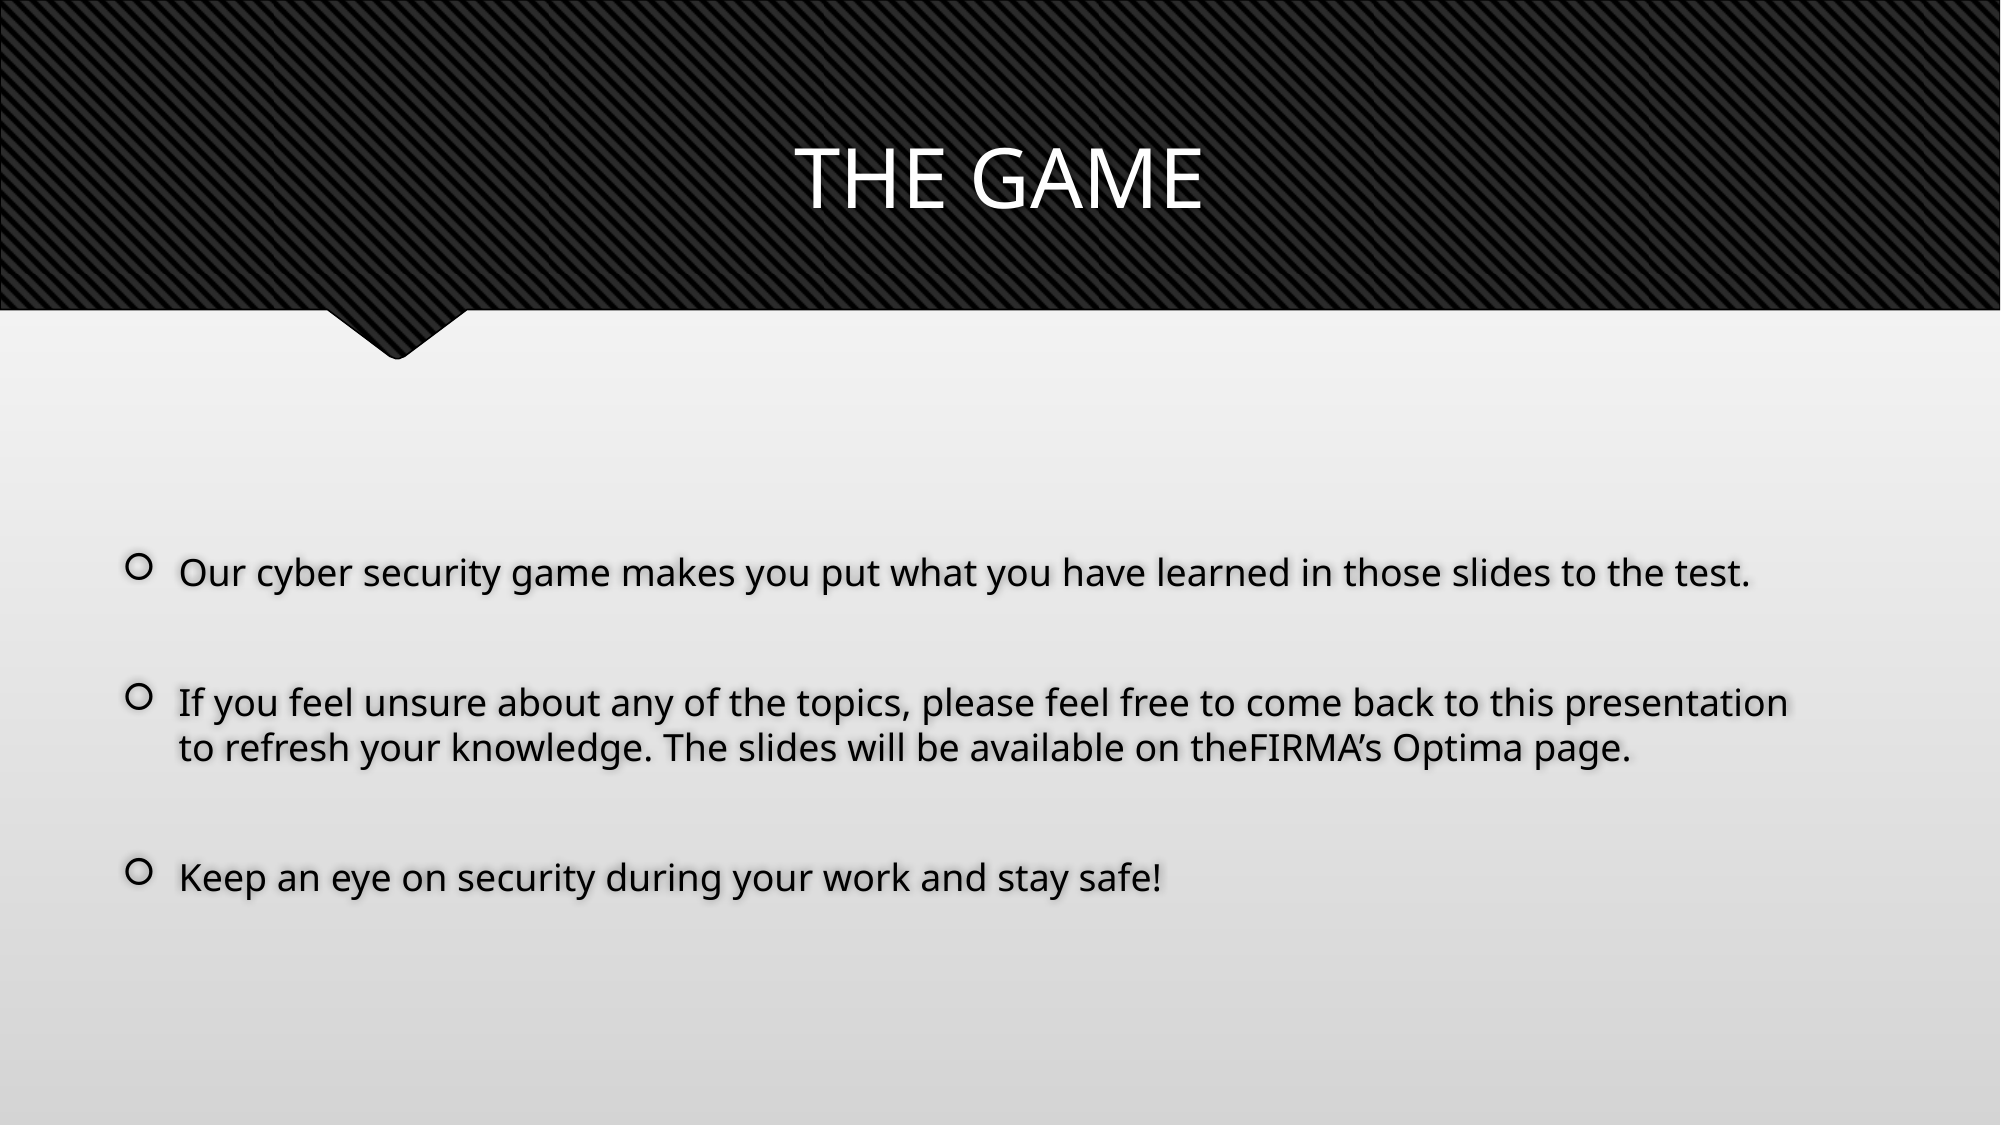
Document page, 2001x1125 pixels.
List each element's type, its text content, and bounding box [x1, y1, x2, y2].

title THE GAME [132, 73, 1868, 233]
list Our cyber security game makes you put what you have learned in those slides to the test. If you feel unsure about any of the topics, please feel free to come back to this presentation to refresh your knowledge. The slides will be available on theFIRMA’s Optima page. Keep an eye on security during your work and stay safe! [107, 426, 1839, 1023]
